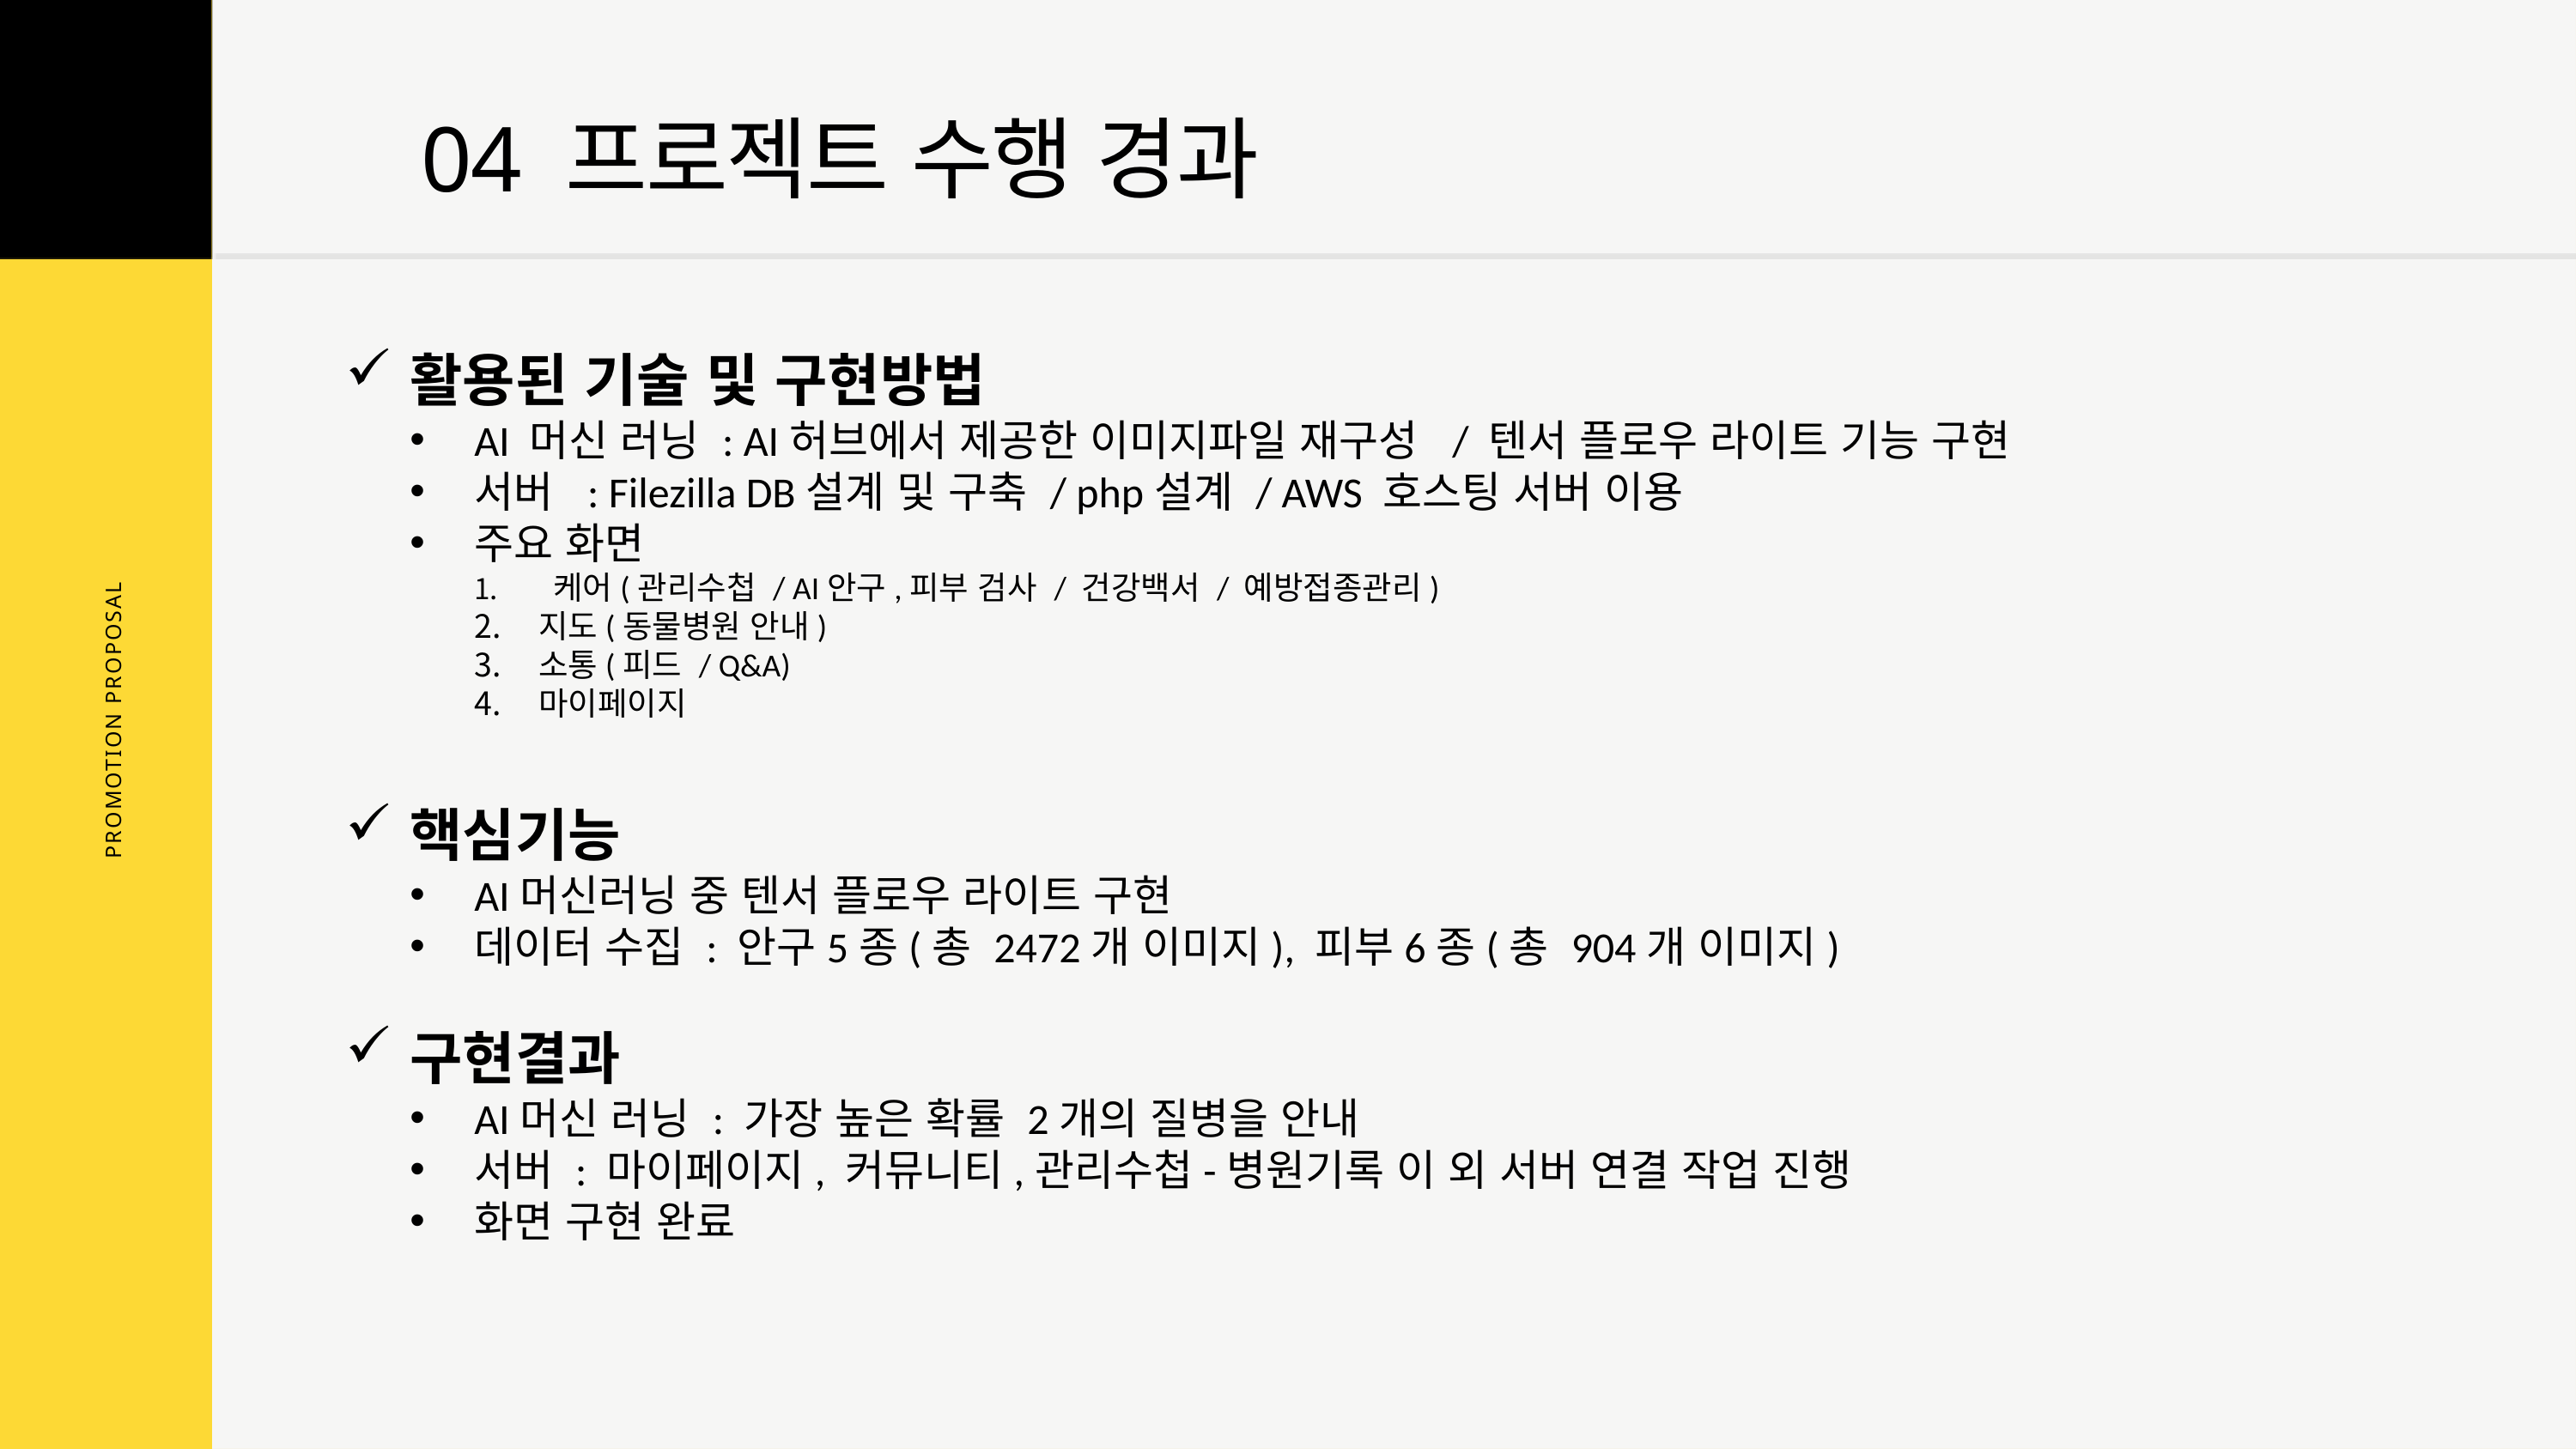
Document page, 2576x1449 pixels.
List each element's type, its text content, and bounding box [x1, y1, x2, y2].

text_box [0, 0, 213, 259]
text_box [216, 252, 2576, 259]
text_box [211, 269, 2576, 1449]
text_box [213, 0, 2576, 252]
text_box PROMOTION PROPOSAL [93, 266, 132, 1282]
